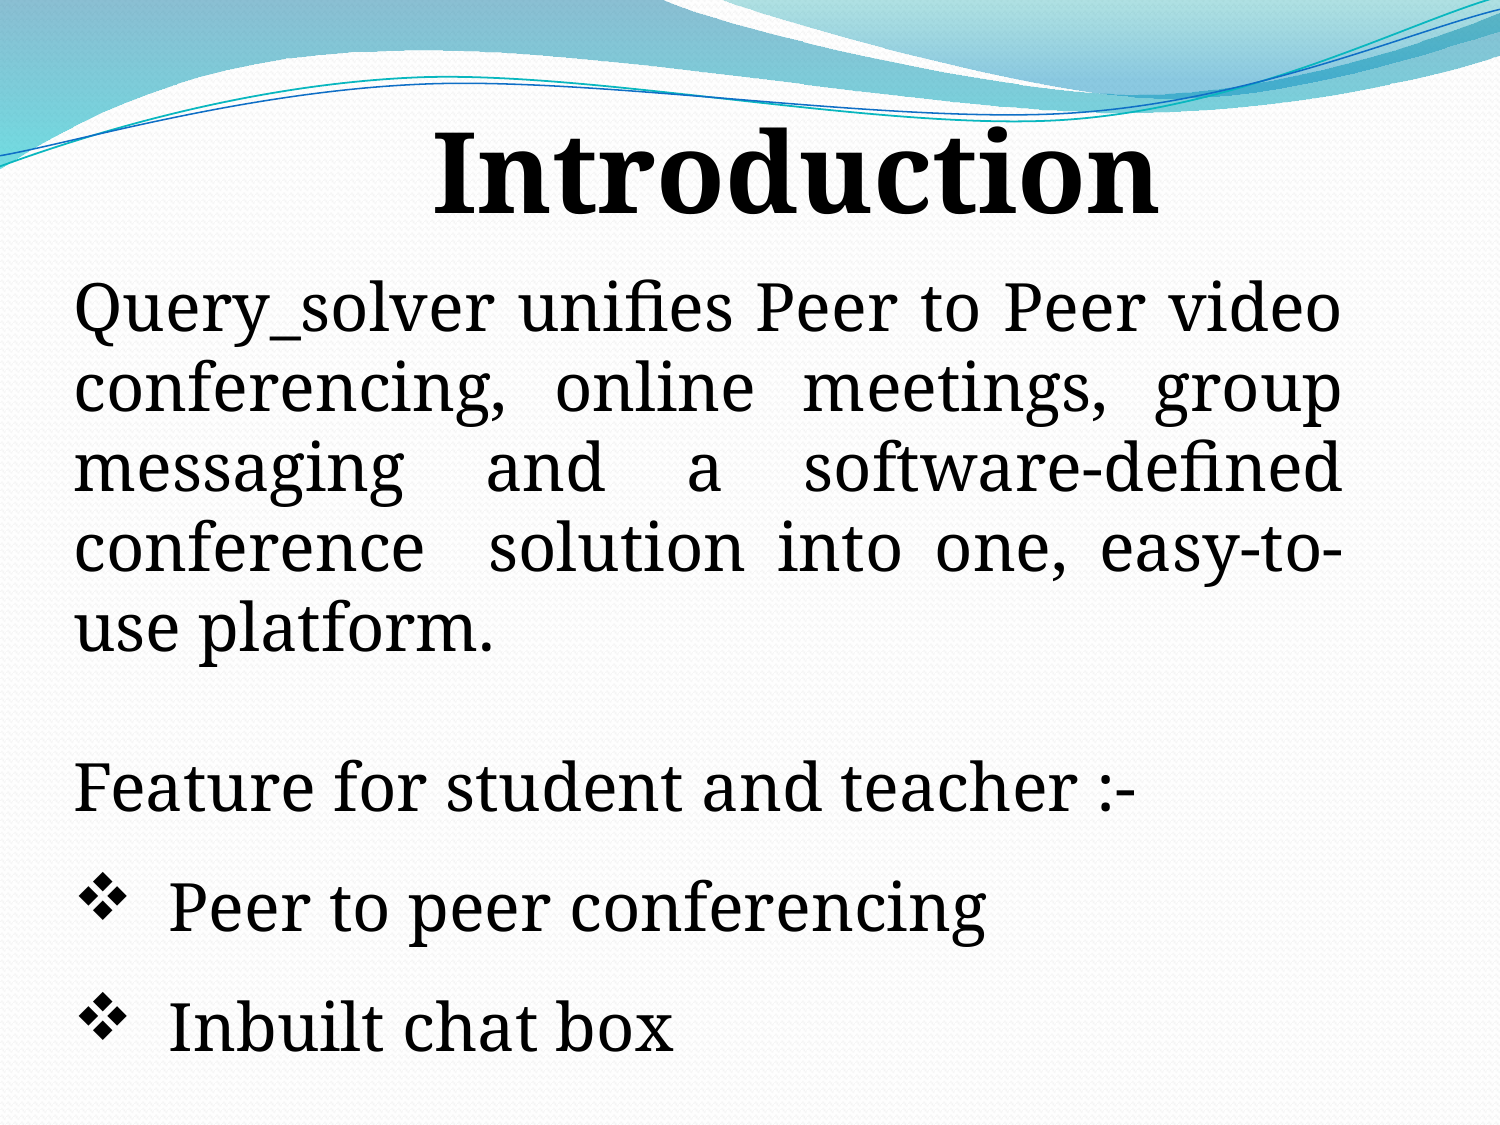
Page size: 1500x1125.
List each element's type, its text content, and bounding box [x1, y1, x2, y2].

text_box Query_solver unifies Peer to Peer video conferencing, online meetings, group messaging and a software-defined conference solution into one, easy-to-use platform. Feature for student and teacher :- Peer to peer conferencing Inbuilt chat box [58, 257, 1360, 1073]
text_box Introduction [417, 93, 1177, 244]
